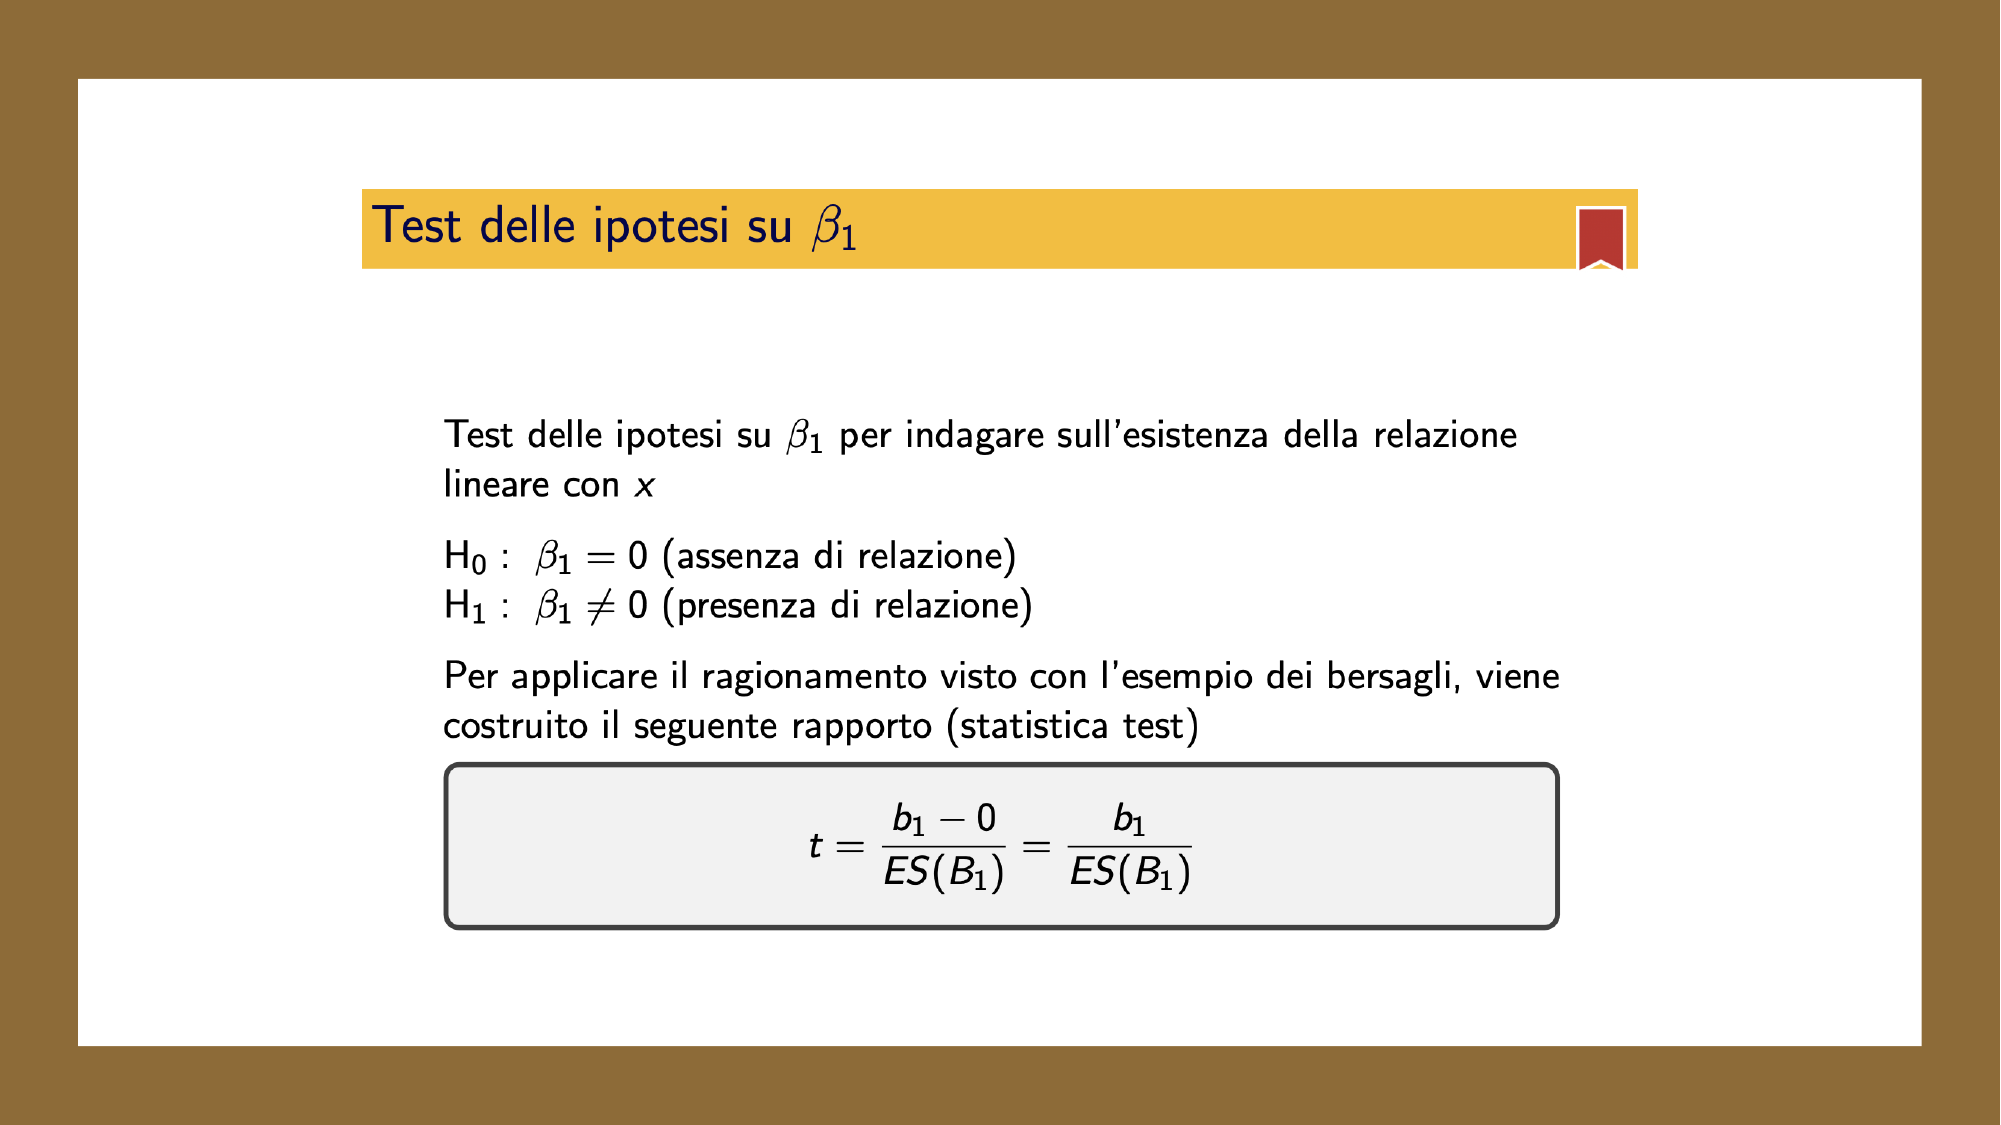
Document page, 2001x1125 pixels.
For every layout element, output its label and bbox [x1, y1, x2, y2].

text_box [0, 0, 2000, 1125]
text_box [77, 77, 1923, 1048]
picture [361, 189, 1638, 936]
